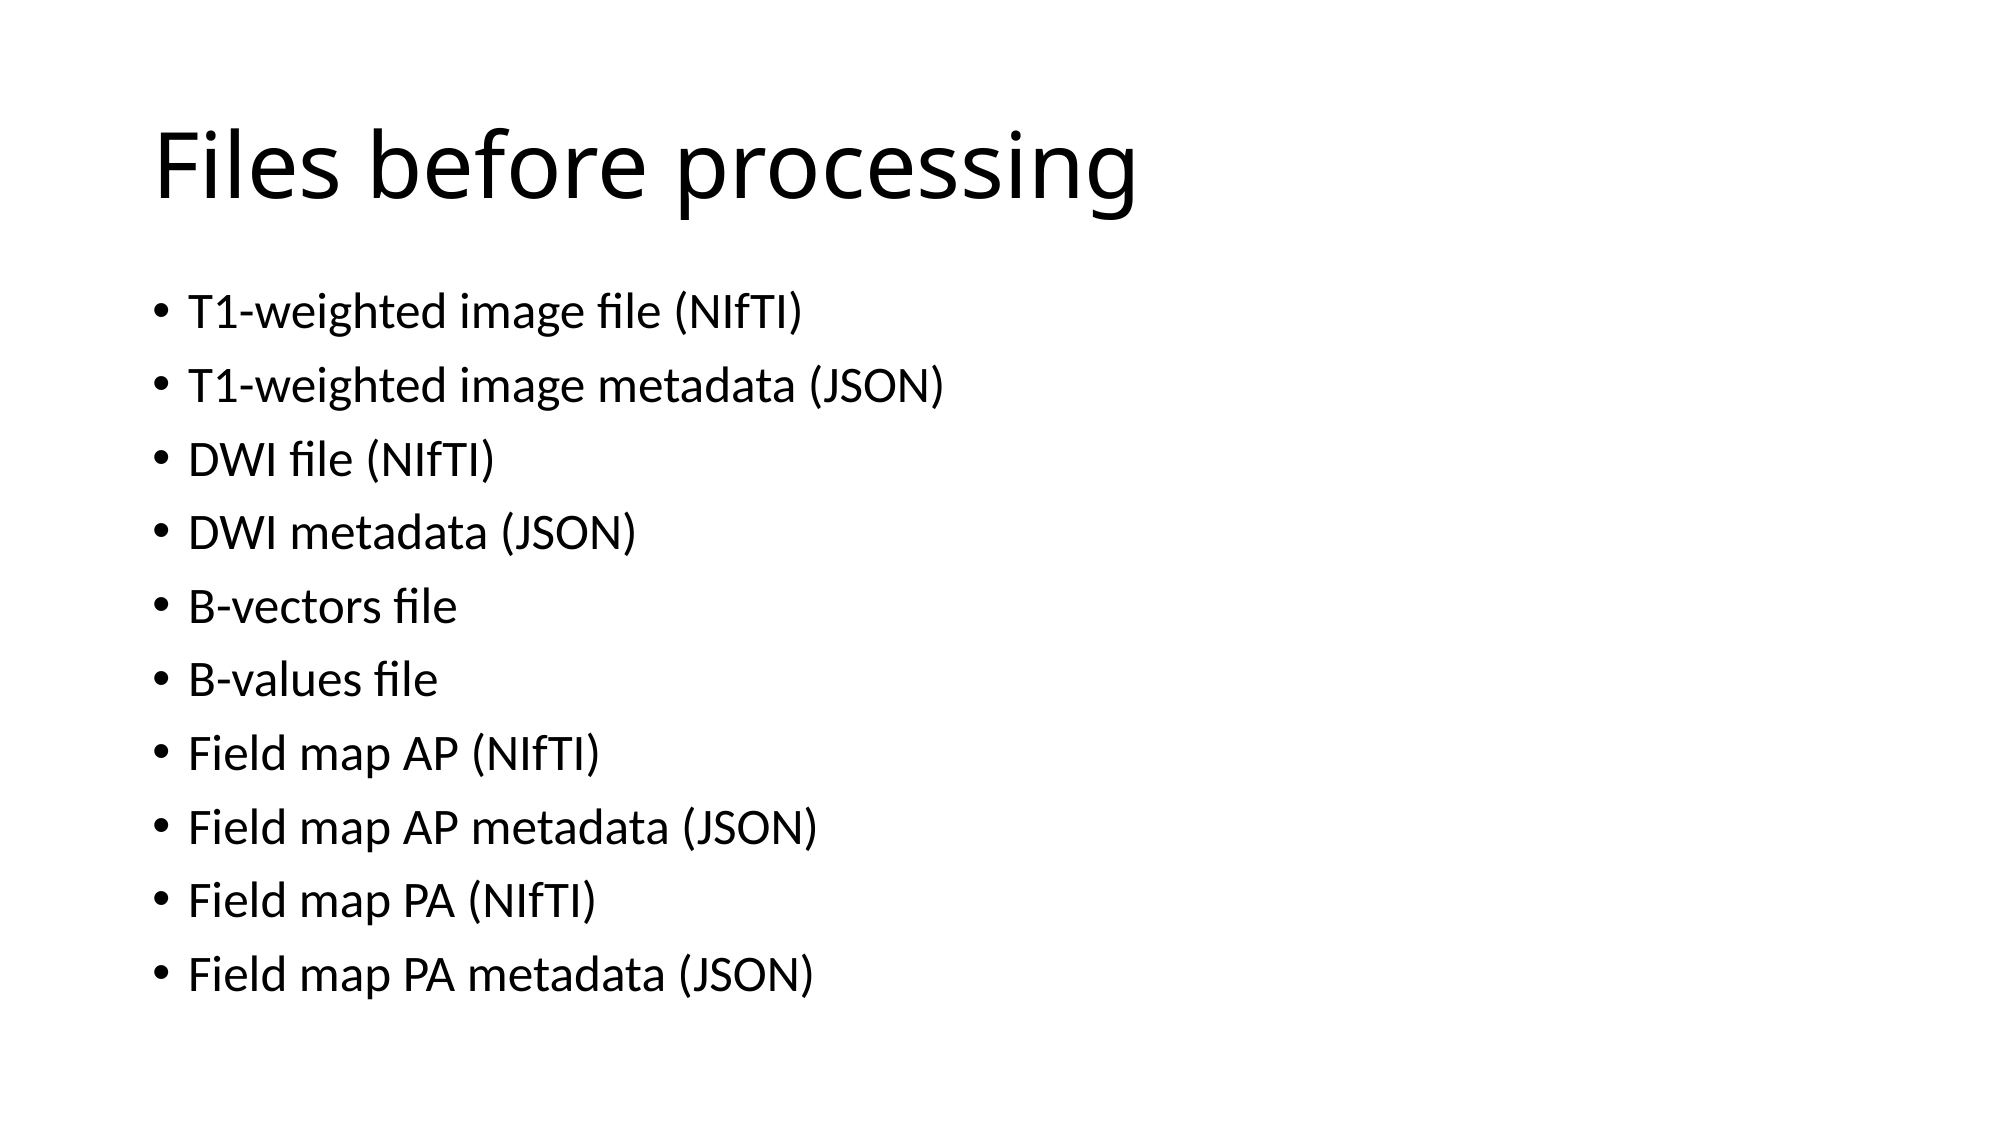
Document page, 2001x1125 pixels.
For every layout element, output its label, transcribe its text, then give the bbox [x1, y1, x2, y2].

list T1-weighted image file (NIfTI) T1-weighted image metadata (JSON) DWI file (NIfTI) DWI metadata (JSON) B-vectors file B-values file Field map AP (NIfTI) Field map AP metadata (JSON) Field map PA (NIfTI) Field map PA metadata (JSON) [137, 277, 1863, 1014]
title Files before processing [137, 59, 1863, 277]
